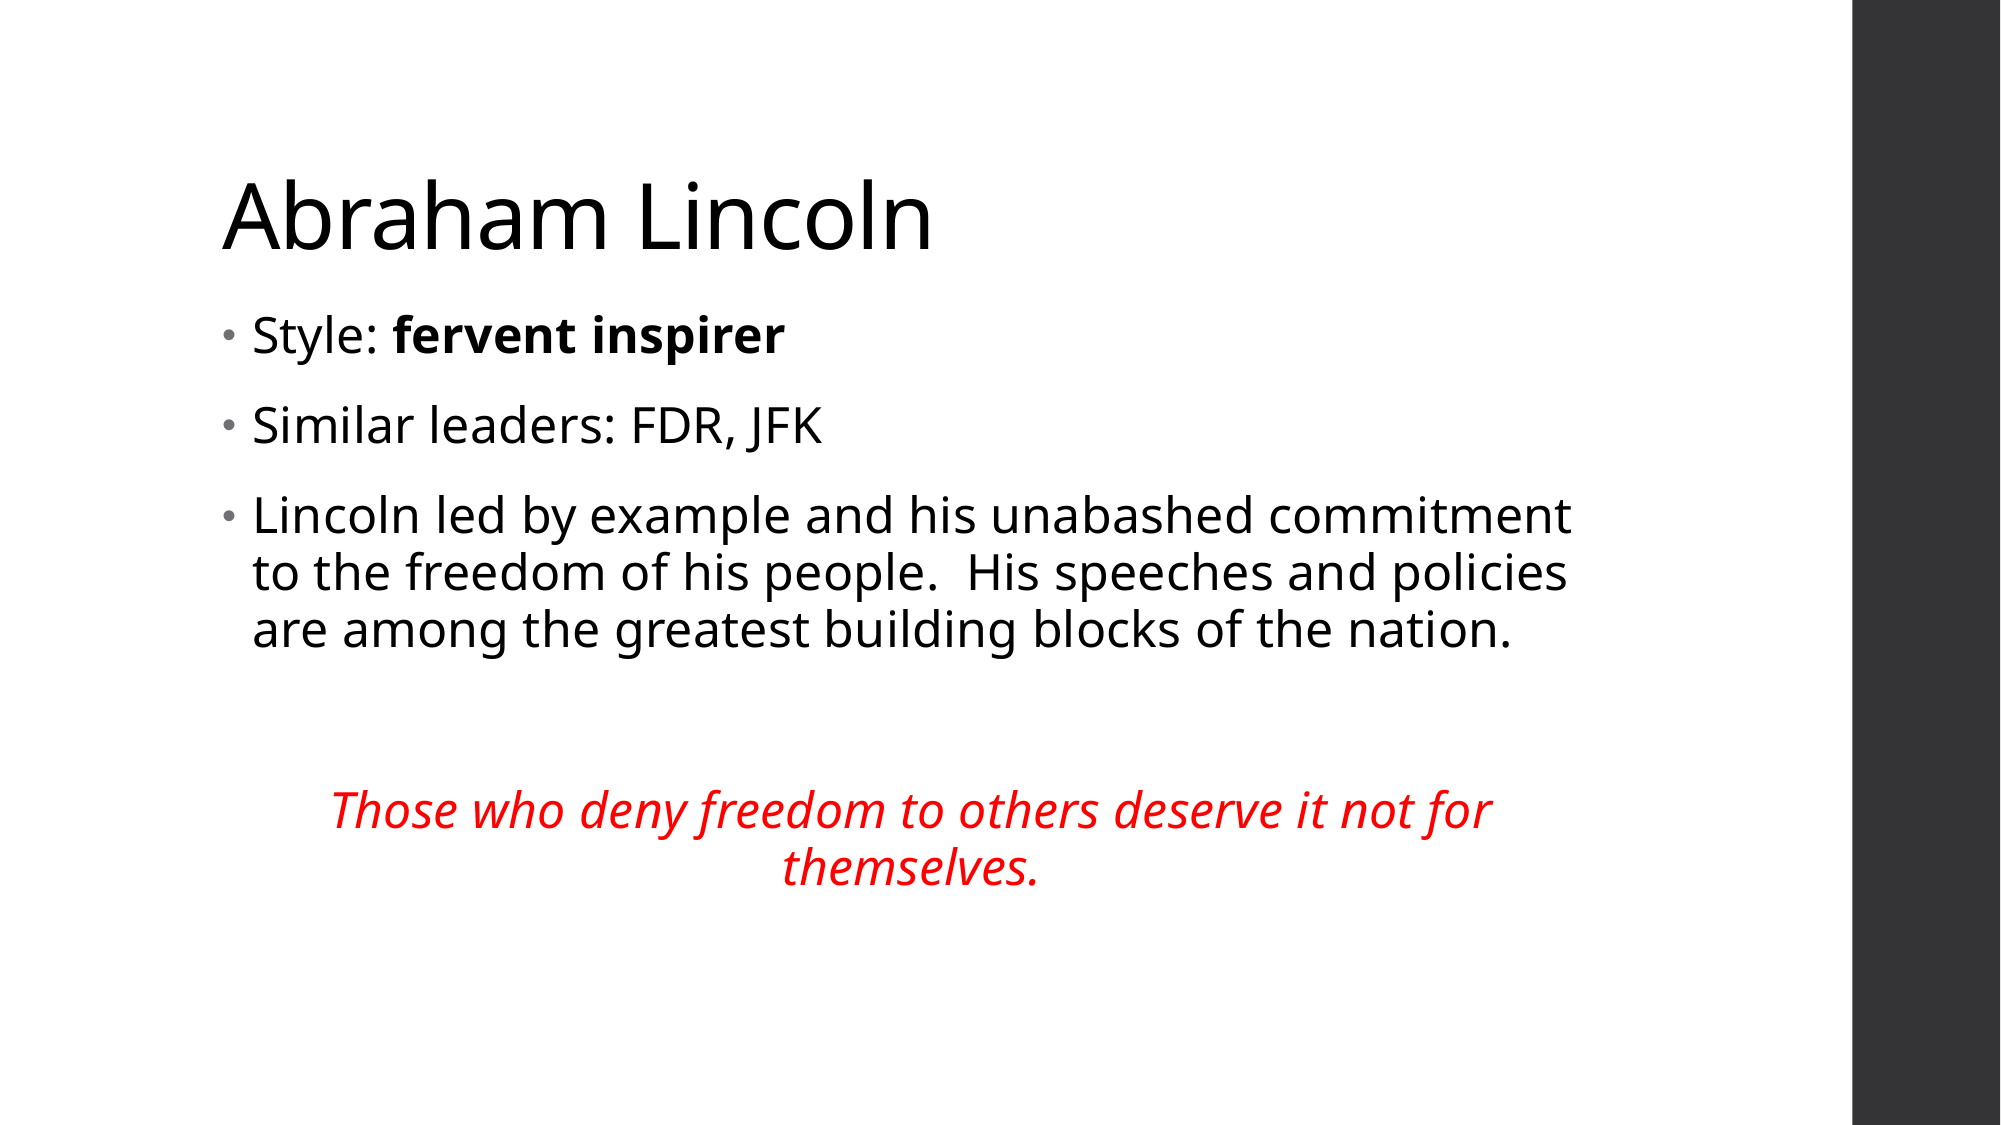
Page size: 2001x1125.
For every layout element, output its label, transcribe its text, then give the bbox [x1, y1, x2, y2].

list Style: fervent inspirer Similar leaders: FDR, JFK Lincoln led by example and his unabashed commitment to the freedom of his people. His speeches and policies are among the greatest building blocks of the nation. Those who deny freedom to others deserve it not for themselves. [206, 299, 1617, 1014]
title Abraham Lincoln [206, 60, 1797, 278]
